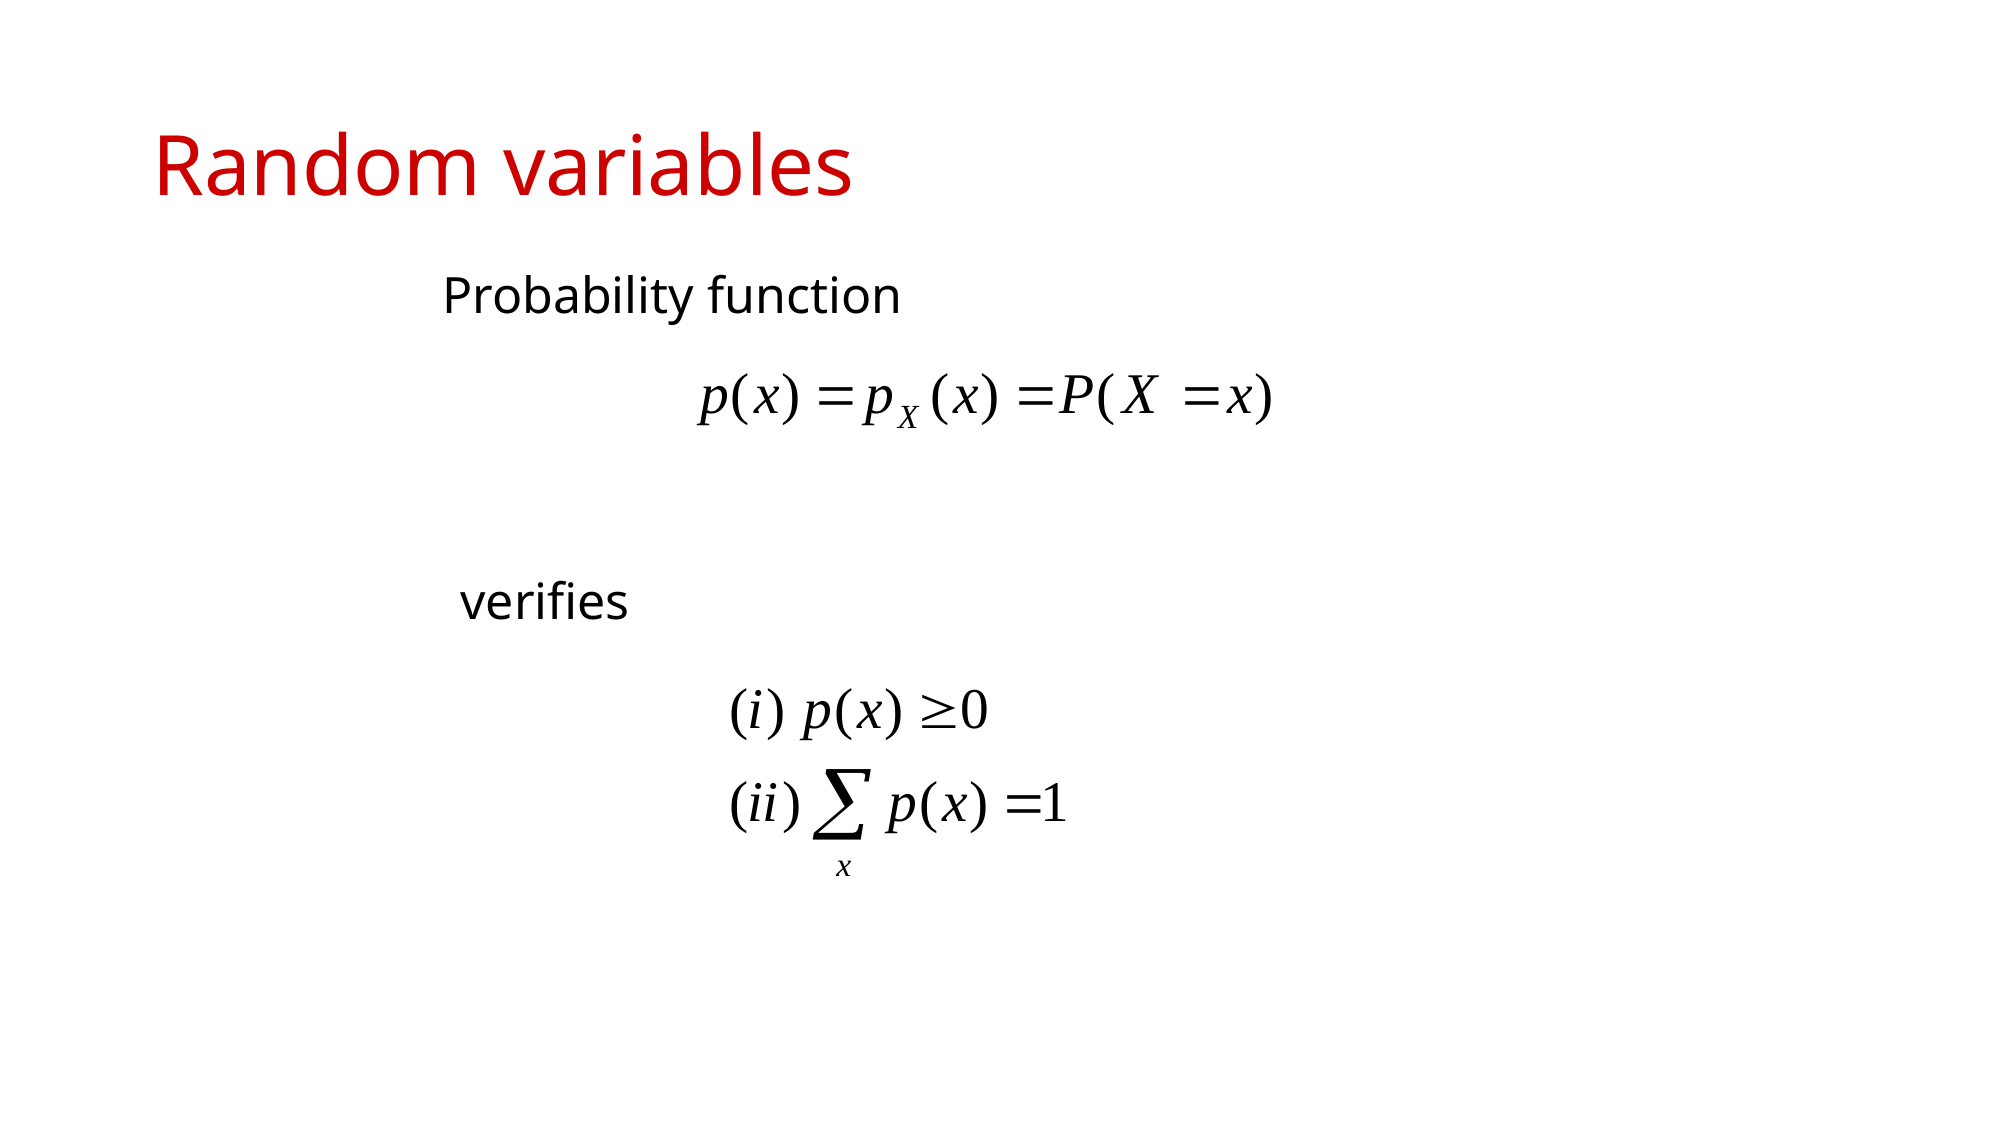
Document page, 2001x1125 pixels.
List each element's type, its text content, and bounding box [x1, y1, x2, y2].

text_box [721, 677, 1076, 975]
text_box verifies [445, 562, 645, 638]
title Random variables [137, 59, 1863, 278]
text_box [684, 355, 1284, 438]
text_box Probability function [427, 256, 931, 332]
